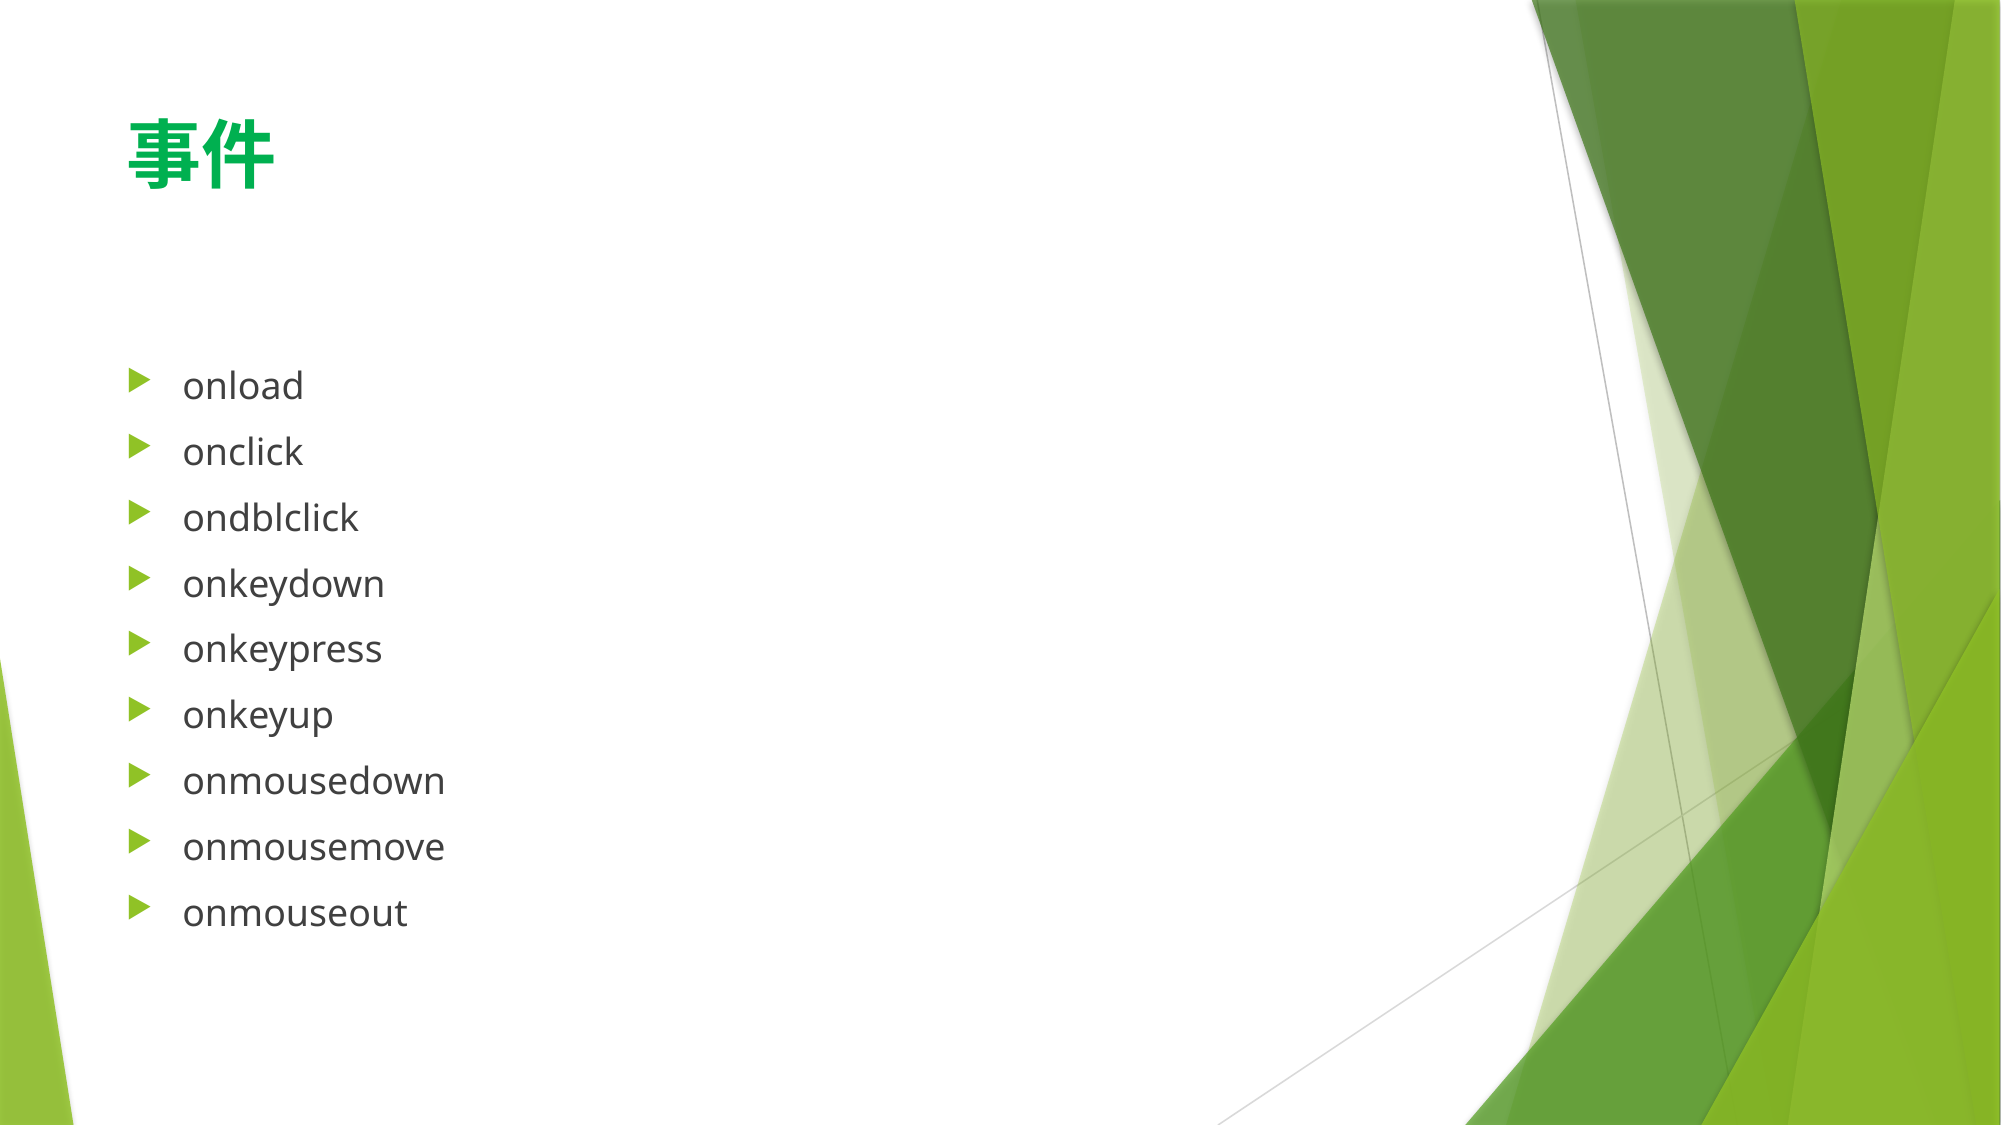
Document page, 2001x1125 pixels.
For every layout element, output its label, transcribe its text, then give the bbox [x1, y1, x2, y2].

list onload onclick ondblclick onkeydown onkeypress onkeyup onmousedown onmousemove onmouseout [111, 354, 1522, 992]
title 事件 [111, 99, 1522, 317]
